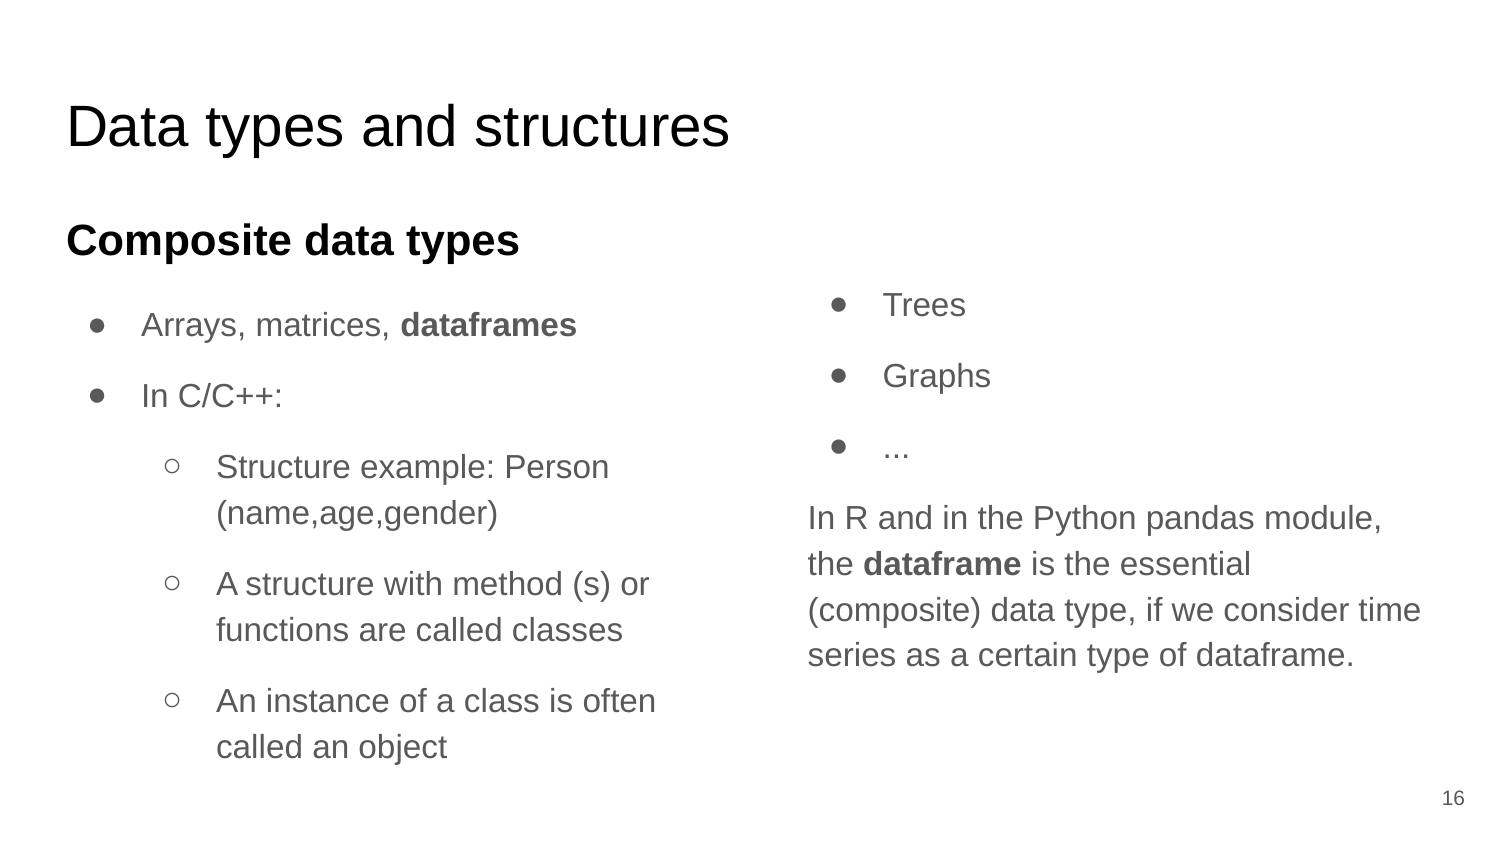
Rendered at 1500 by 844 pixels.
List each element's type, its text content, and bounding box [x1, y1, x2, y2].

title Data types and structures [51, 72, 1449, 167]
list Composite data types Arrays, matrices, dataframes In C/C++: Structure example: Person (name,age,gender) A structure with method (s) or functions are called classes An instance of a class is often called an object [51, 189, 708, 750]
slide_number ‹#› [1389, 764, 1480, 830]
list Trees Graphs ... In R and in the Python pandas module, the dataframe is the essential (composite) data type, if we consider time series as a certain type of dataframe. [792, 176, 1449, 737]
